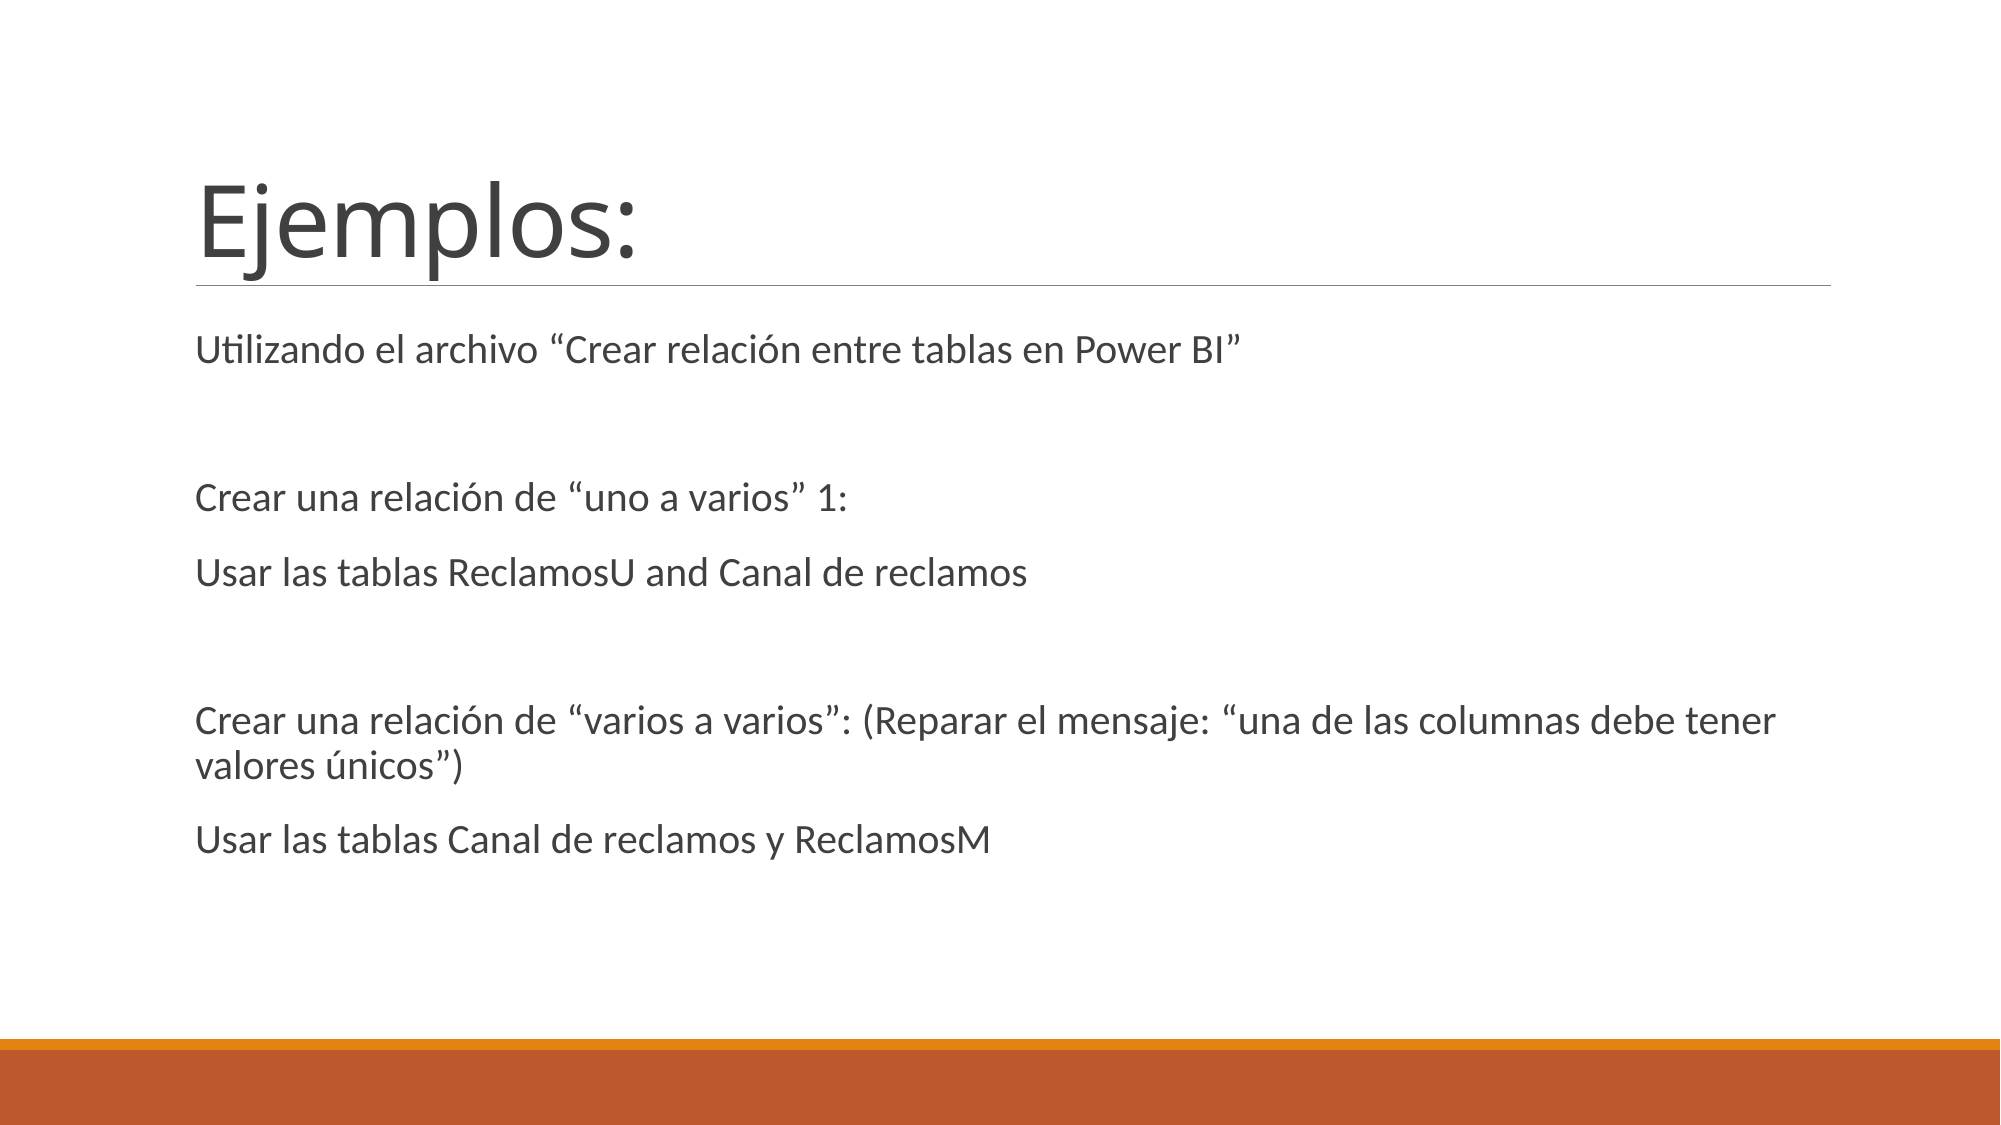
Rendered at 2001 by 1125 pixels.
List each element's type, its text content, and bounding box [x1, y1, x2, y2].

list Utilizando el archivo “Crear relación entre tablas en Power BI” Crear una relación de “uno a varios” 1: Usar las tablas ReclamosU and Canal de reclamos Crear una relación de “varios a varios”: (Reparar el mensaje: “una de las columnas debe tener valores únicos”) Usar las tablas Canal de reclamos y ReclamosM [180, 319, 1830, 1001]
title Ejemplos: [180, 47, 1830, 285]
